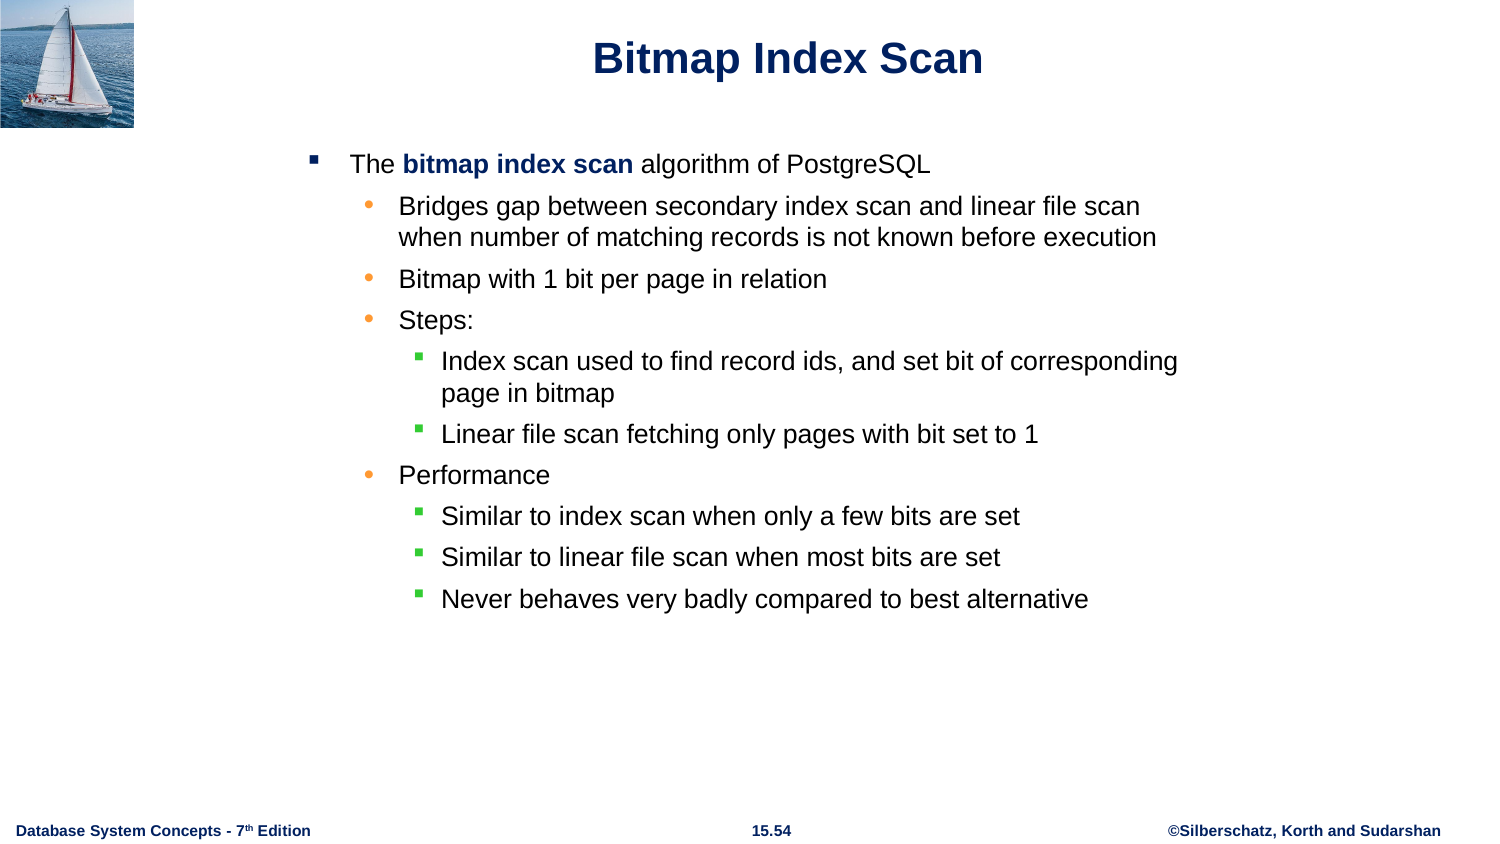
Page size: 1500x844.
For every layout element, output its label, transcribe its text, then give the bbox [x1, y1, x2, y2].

title Bitmap Index Scan [125, 14, 1452, 90]
list The bitmap index scan algorithm of PostgreSQL Bridges gap between secondary index scan and linear file scan when number of matching records is not known before execution Bitmap with 1 bit per page in relation Steps: Index scan used to find record ids, and set bit of corresponding page in bitmap Linear file scan fetching only pages with bit set to 1 Performance Similar to index scan when only a few bits are set Similar to linear file scan when most bits are set Never behaves very badly compared to best alternative [292, 139, 1206, 677]
picture [0, 0, 134, 128]
